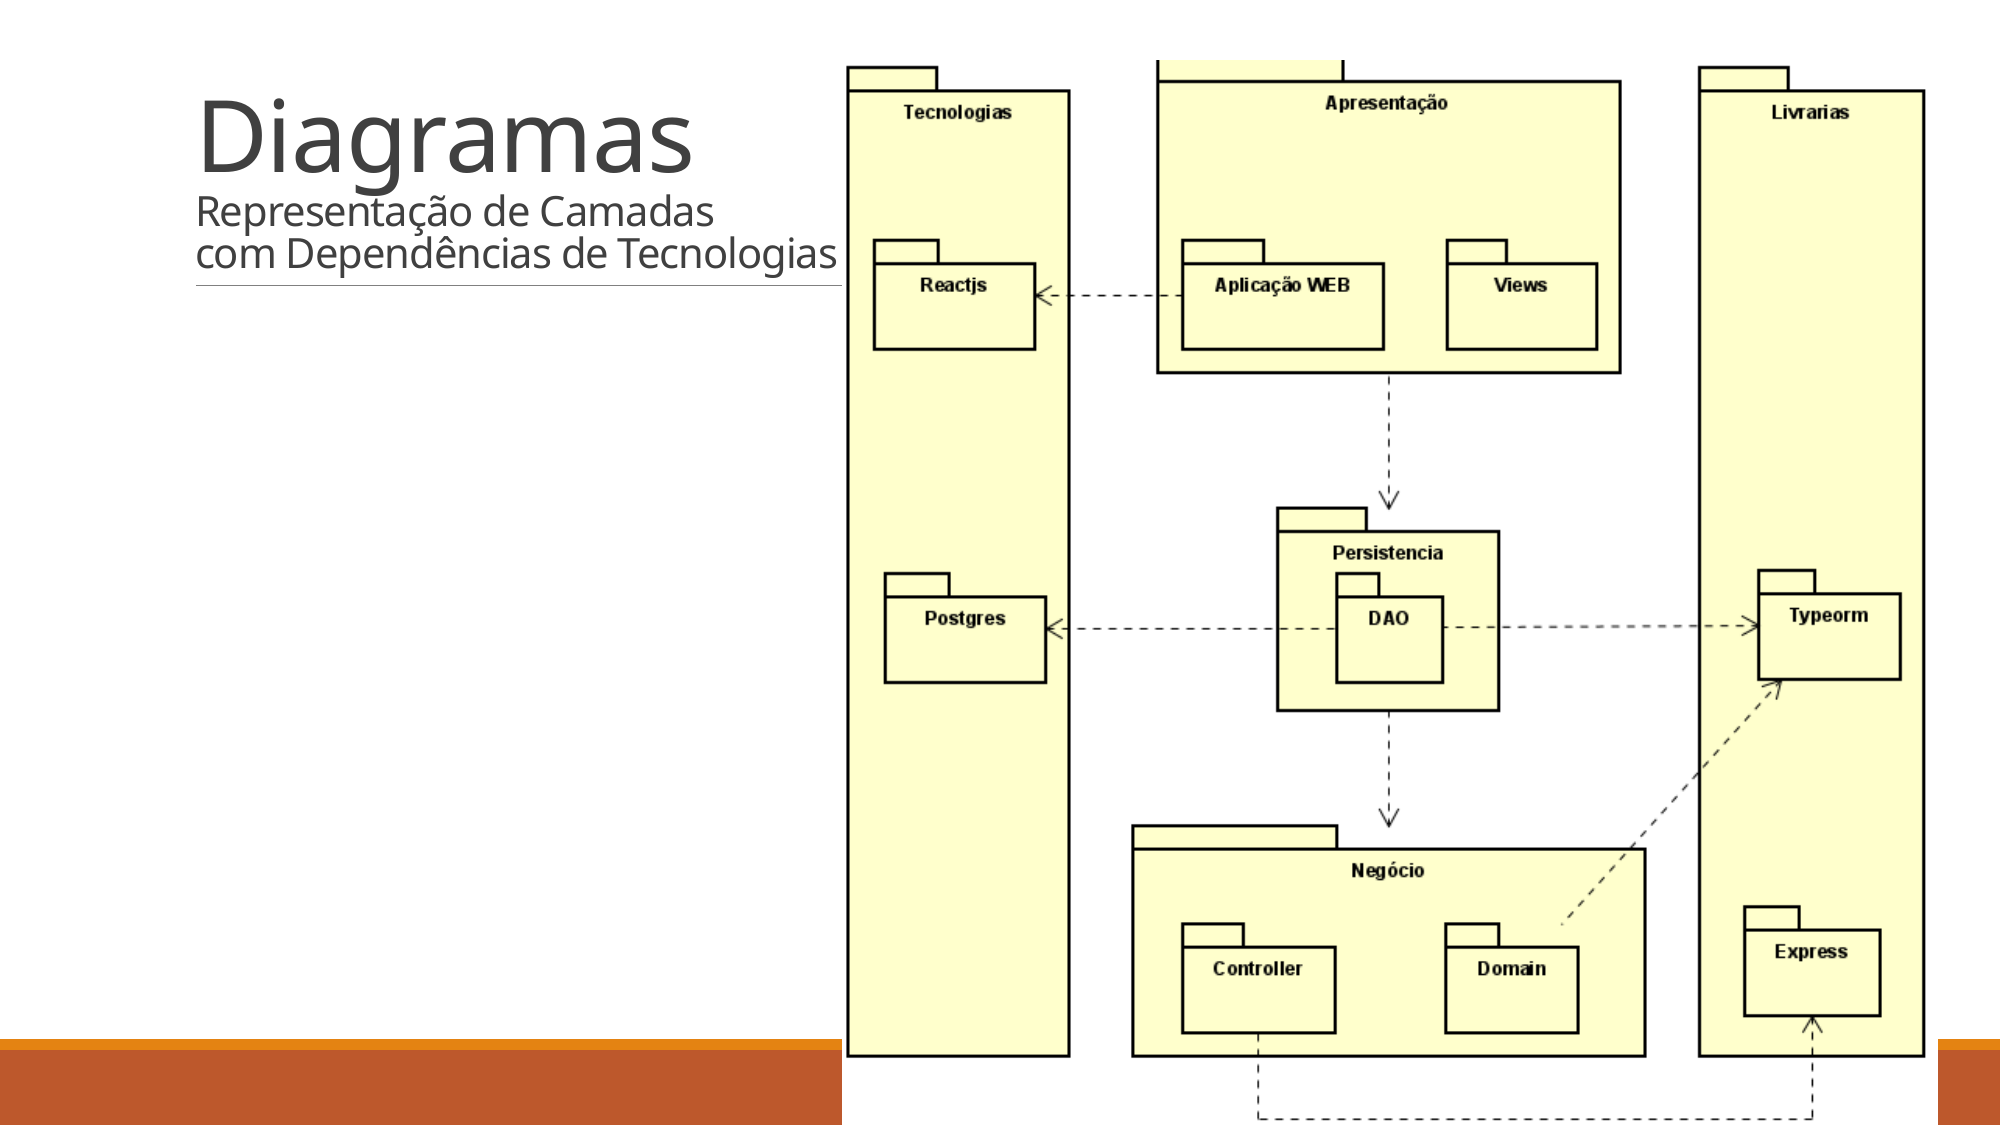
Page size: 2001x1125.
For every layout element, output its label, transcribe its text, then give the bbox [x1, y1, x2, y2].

title Diagramas Representação de Camadas com Dependências de Tecnologias [180, 47, 1830, 285]
picture [841, 59, 1939, 1125]
